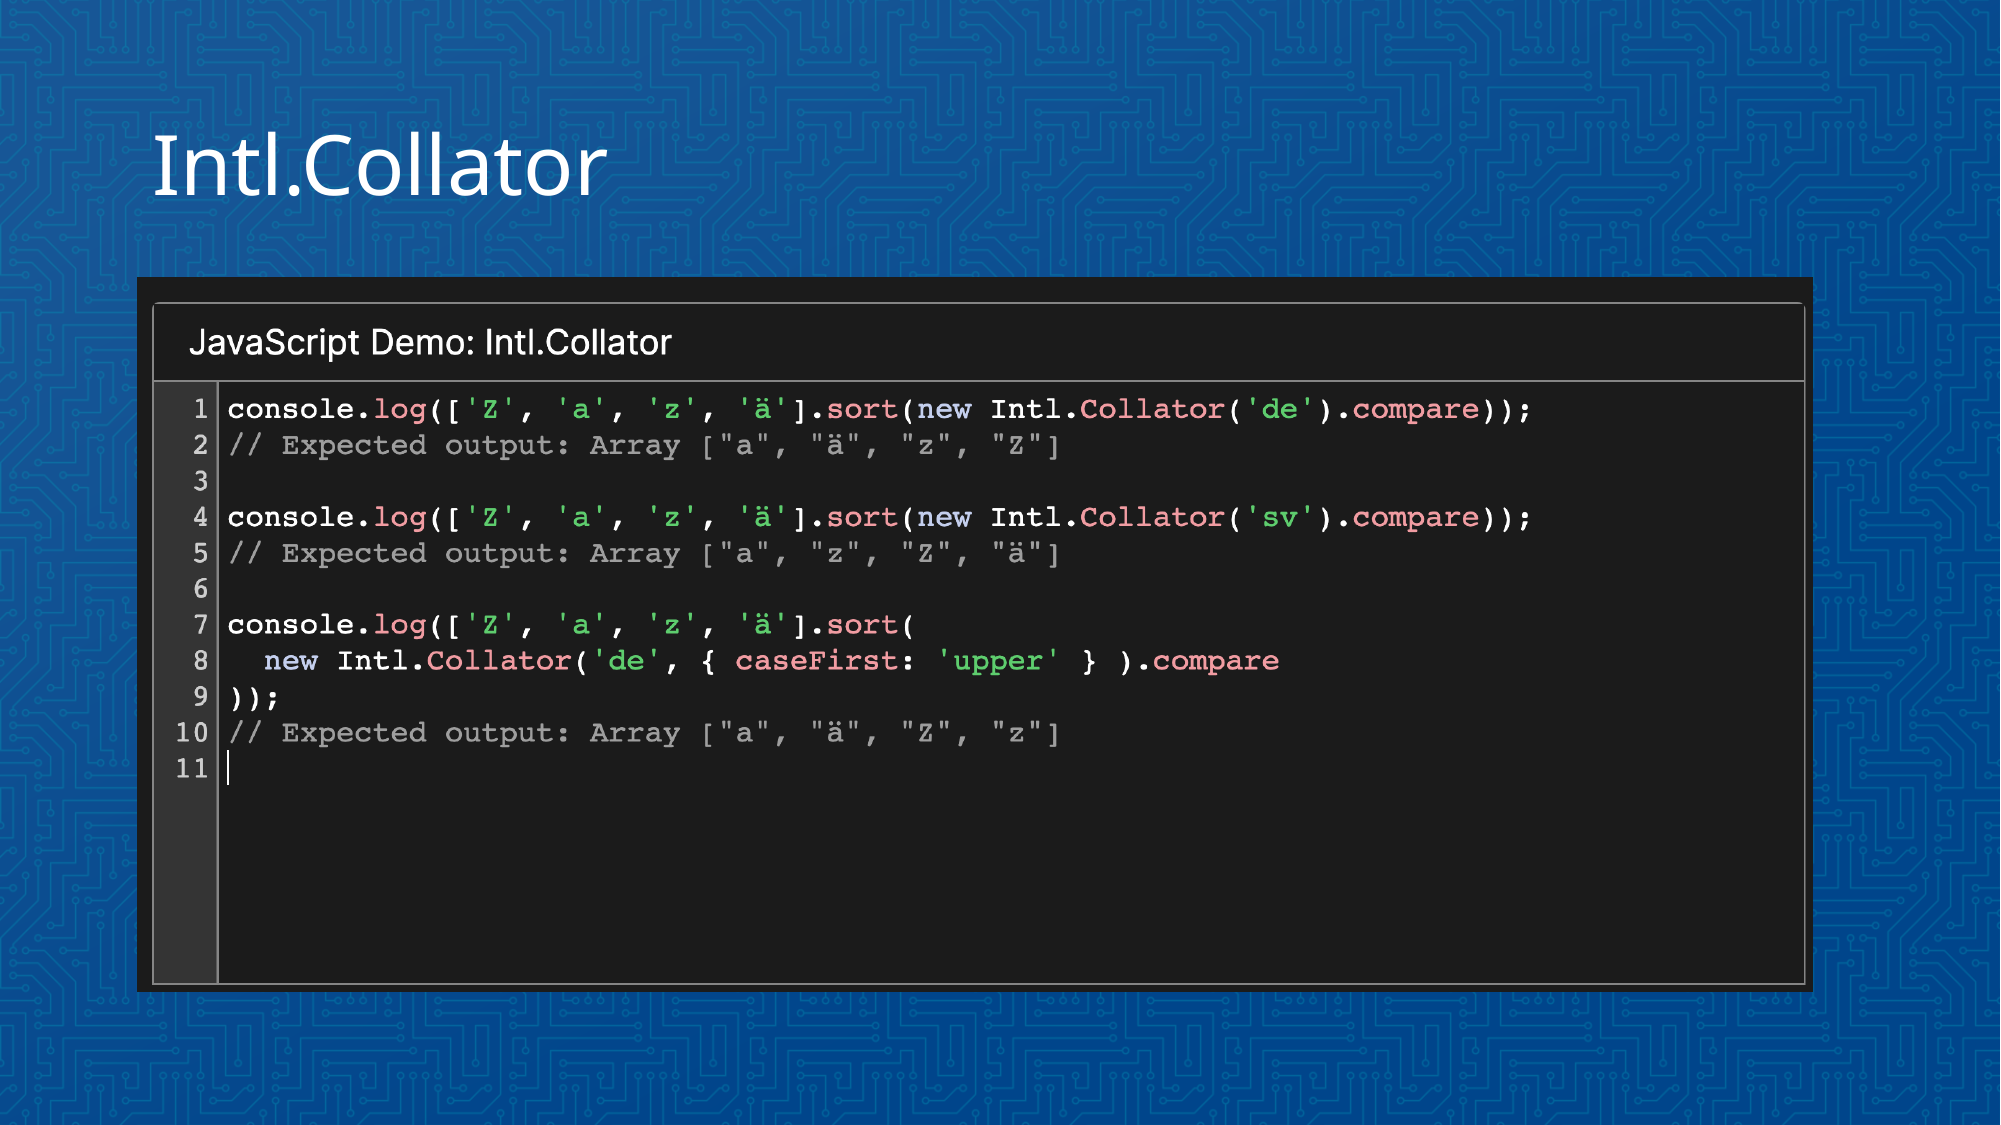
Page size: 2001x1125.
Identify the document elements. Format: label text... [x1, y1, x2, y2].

picture [0, 0, 2000, 1125]
title Intl.Collator [137, 59, 1863, 278]
